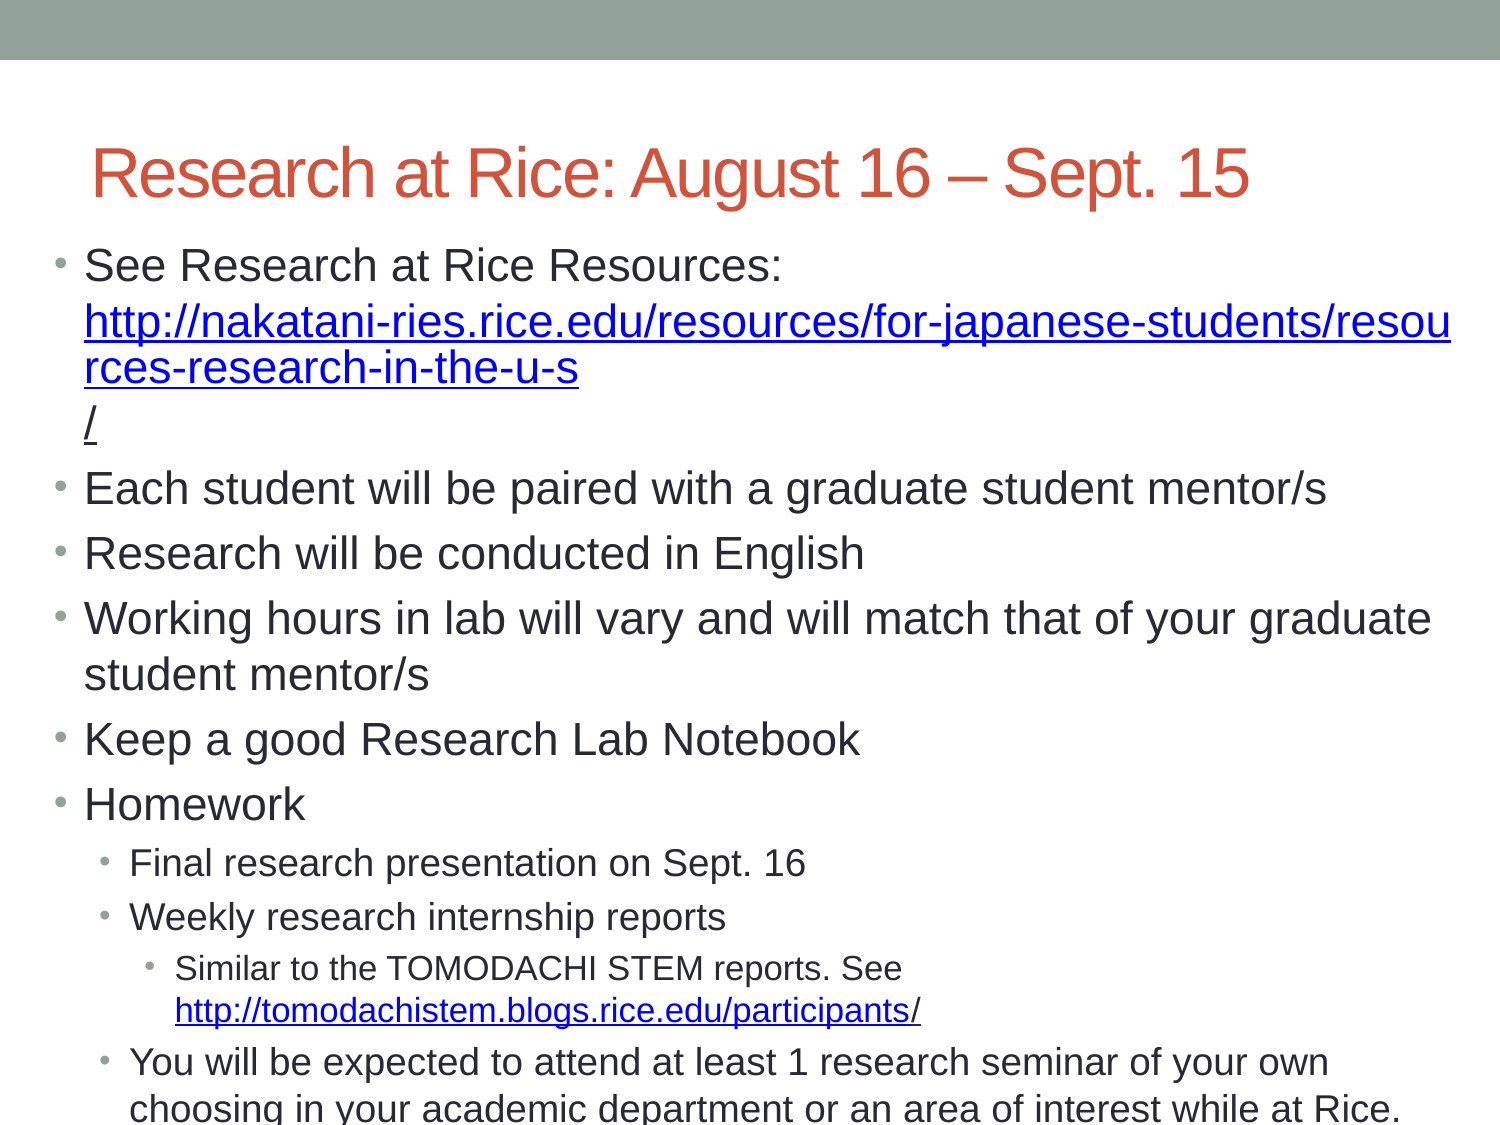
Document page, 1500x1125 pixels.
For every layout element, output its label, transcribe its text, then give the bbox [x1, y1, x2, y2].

title Research at Rice: August 16 – Sept. 15 [75, 87, 1425, 227]
list See Research at Rice Resources: http://nakatani-ries.rice.edu/resources/for-japanese-students/resources-research-in-the-u-s/ Each student will be paired with a graduate student mentor/s Research will be conducted in English Working hours in lab will vary and will match that of your graduate student mentor/s Keep a good Research Lab Notebook Homework Final research presentation on Sept. 16 Weekly research internship reports Similar to the TOMODACHI STEM reports. See http://tomodachistem.blogs.rice.edu/participants/ You will be expected to attend at least 1 research seminar of your own choosing in your academic department or an area of interest while at Rice. [38, 227, 1467, 1095]
